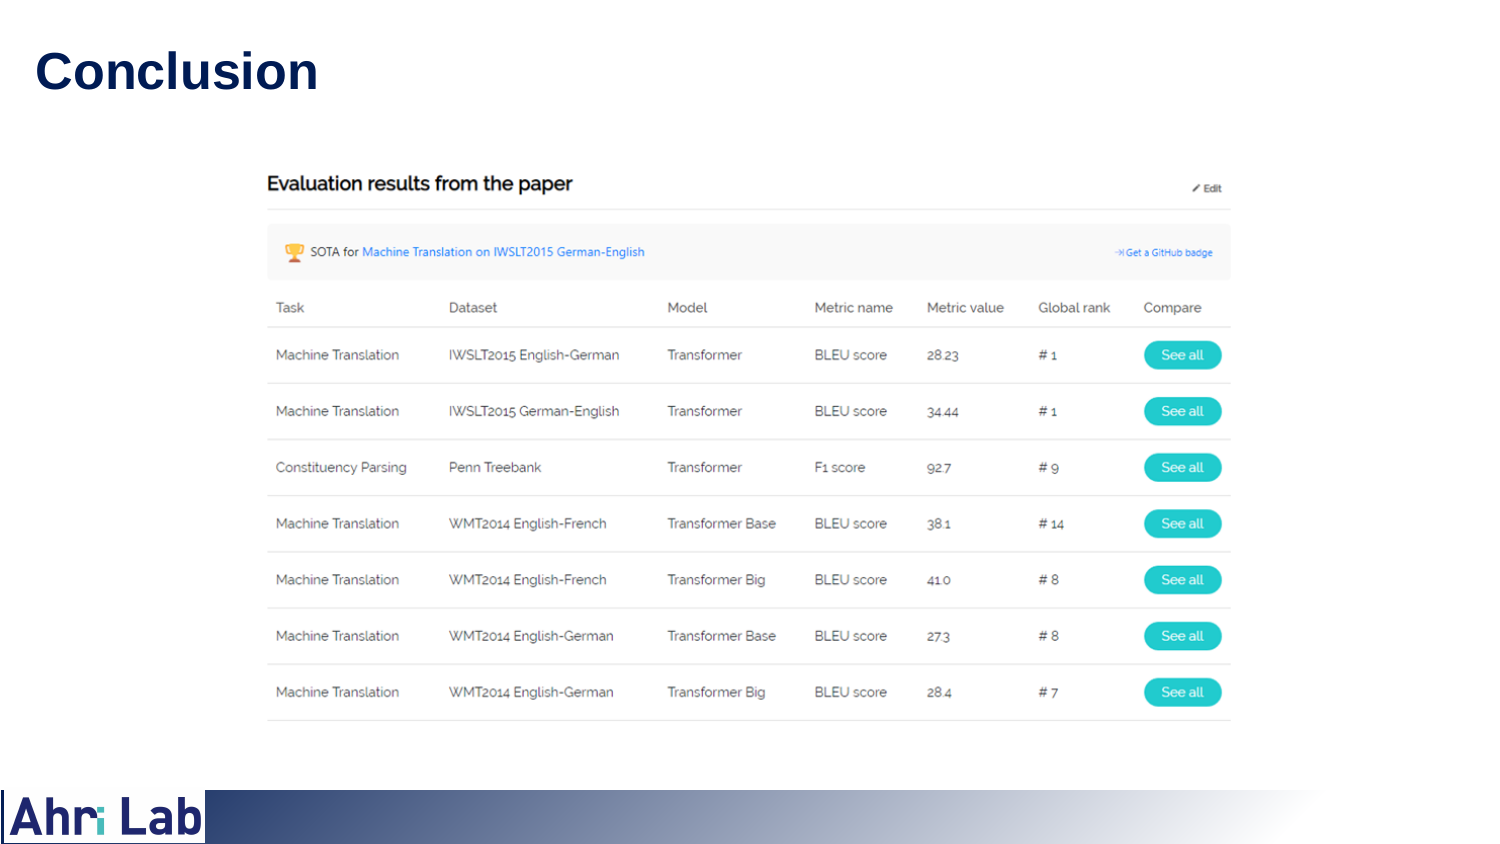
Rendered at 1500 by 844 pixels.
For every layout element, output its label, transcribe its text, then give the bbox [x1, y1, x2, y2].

title Conclusion [20, 22, 1480, 117]
picture [4, 787, 205, 843]
picture [255, 158, 1245, 728]
